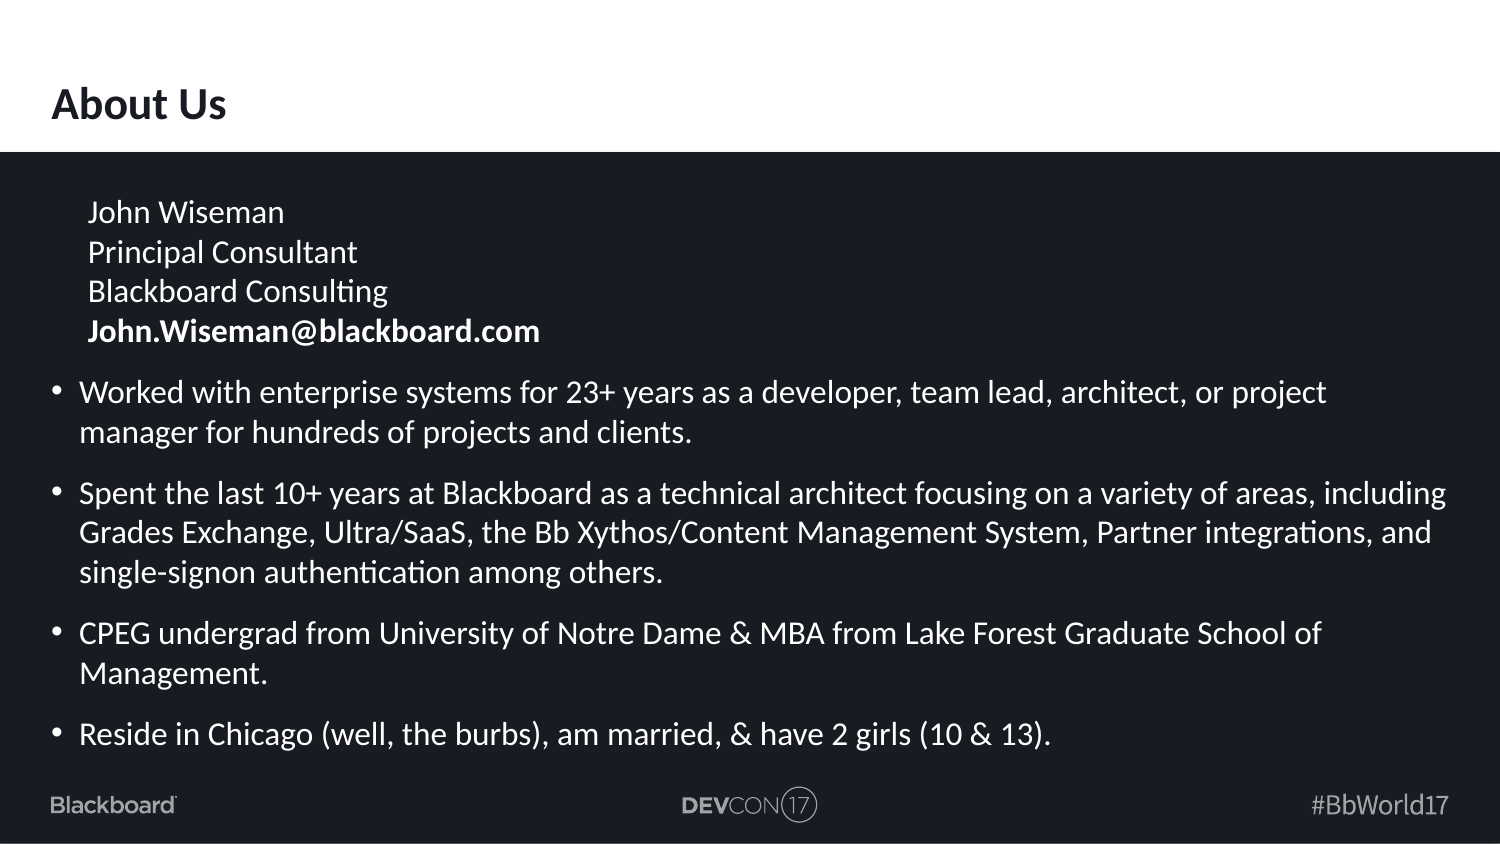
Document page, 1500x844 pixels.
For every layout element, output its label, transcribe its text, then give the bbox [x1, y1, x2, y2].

list John Wiseman Principal Consultant Blackboard Consulting John.Wiseman@blackboard.com Worked with enterprise systems for 23+ years as a developer, team lead, architect, or project manager for hundreds of projects and clients. Spent the last 10+ years at Blackboard as a technical architect focusing on a variety of areas, including Grades Exchange, Ultra/SaaS, the Bb Xythos/Content Management System, Partner integrations, and single-signon authentication among others. CPEG undergrad from University of Notre Dame & MBA from Lake Forest Graduate School of Management. Reside in Chicago (well, the burbs), am married, & have 2 girls (10 & 13). [51, 190, 1449, 766]
title About Us [51, 35, 1449, 130]
